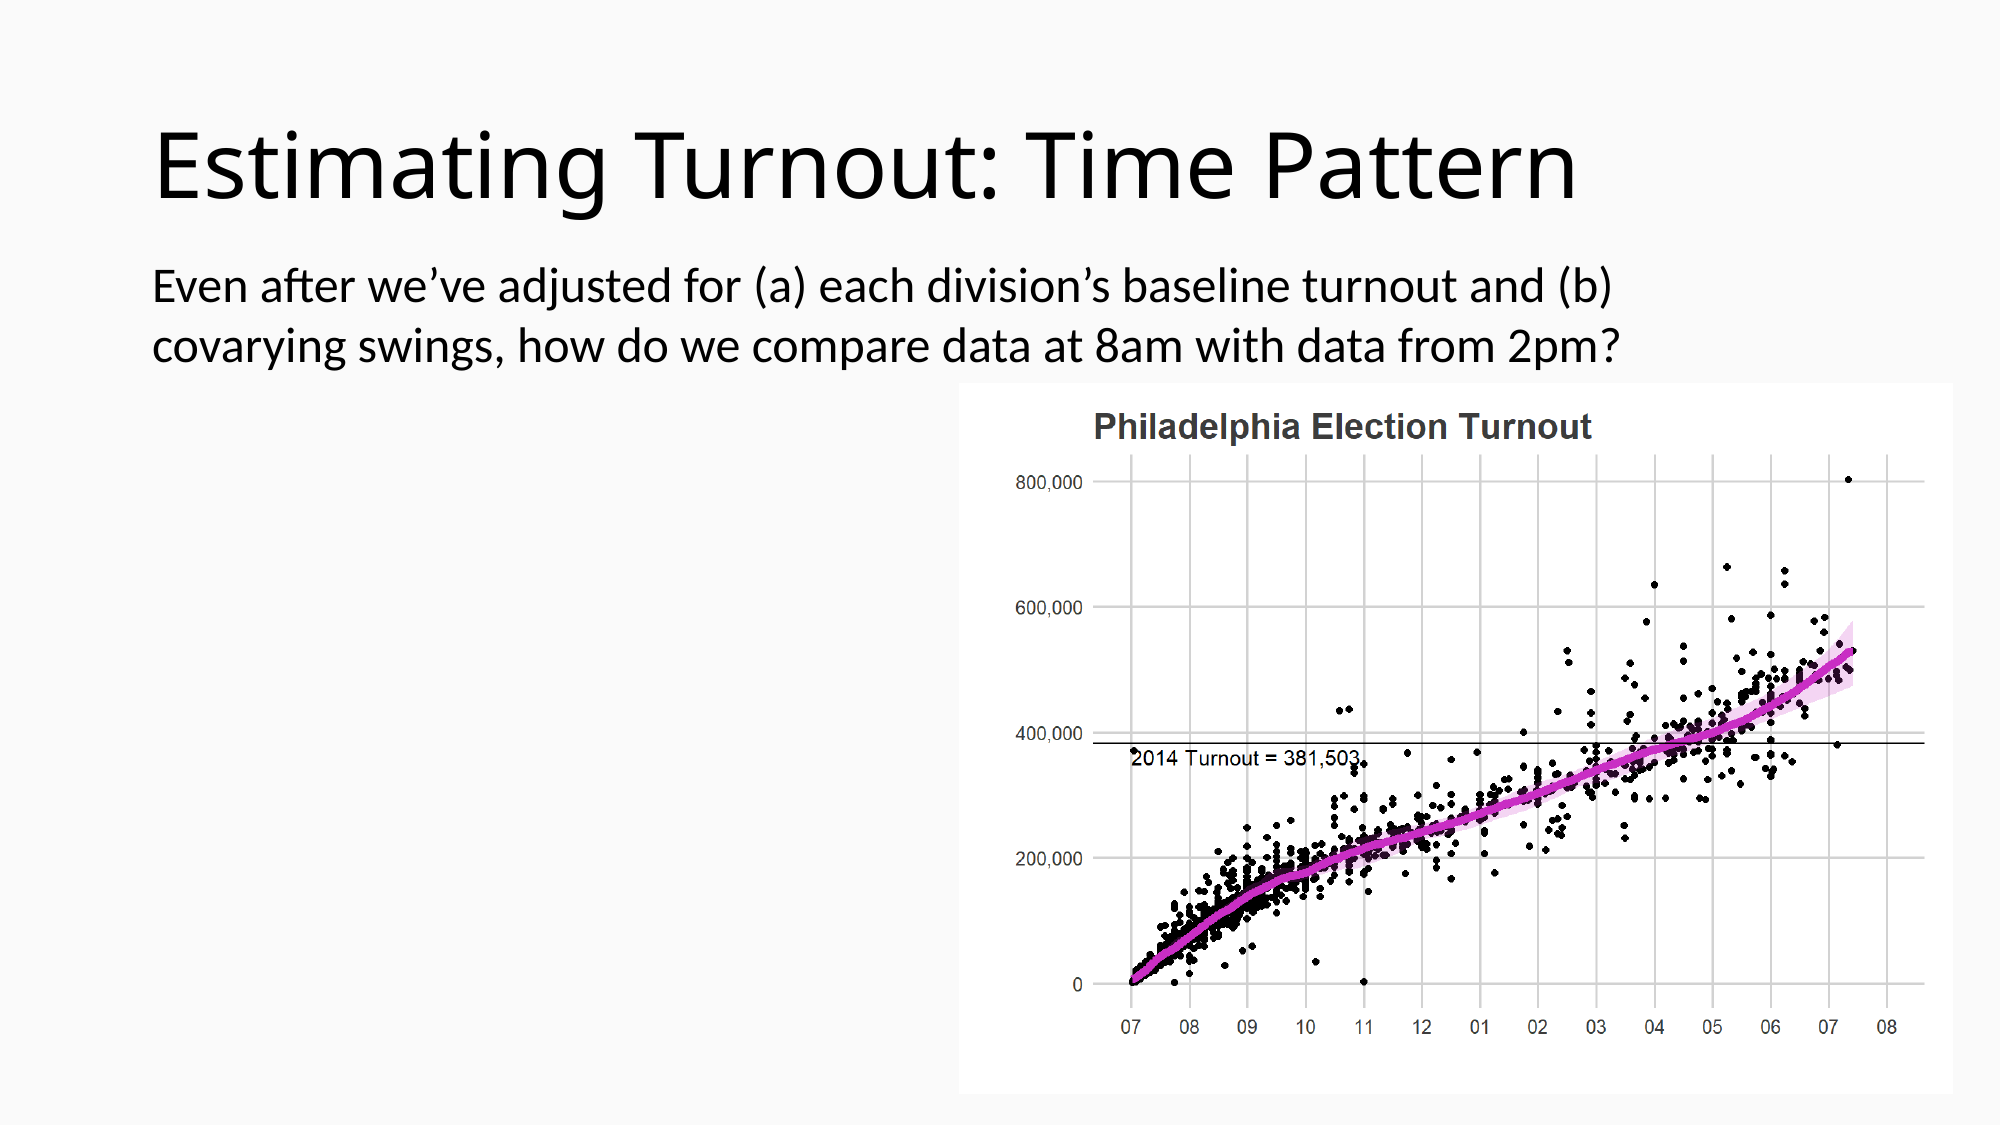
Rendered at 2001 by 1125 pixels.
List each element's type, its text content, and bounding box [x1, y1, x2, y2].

picture [959, 383, 1953, 1094]
title Estimating Turnout: Time Pattern [137, 59, 1863, 278]
